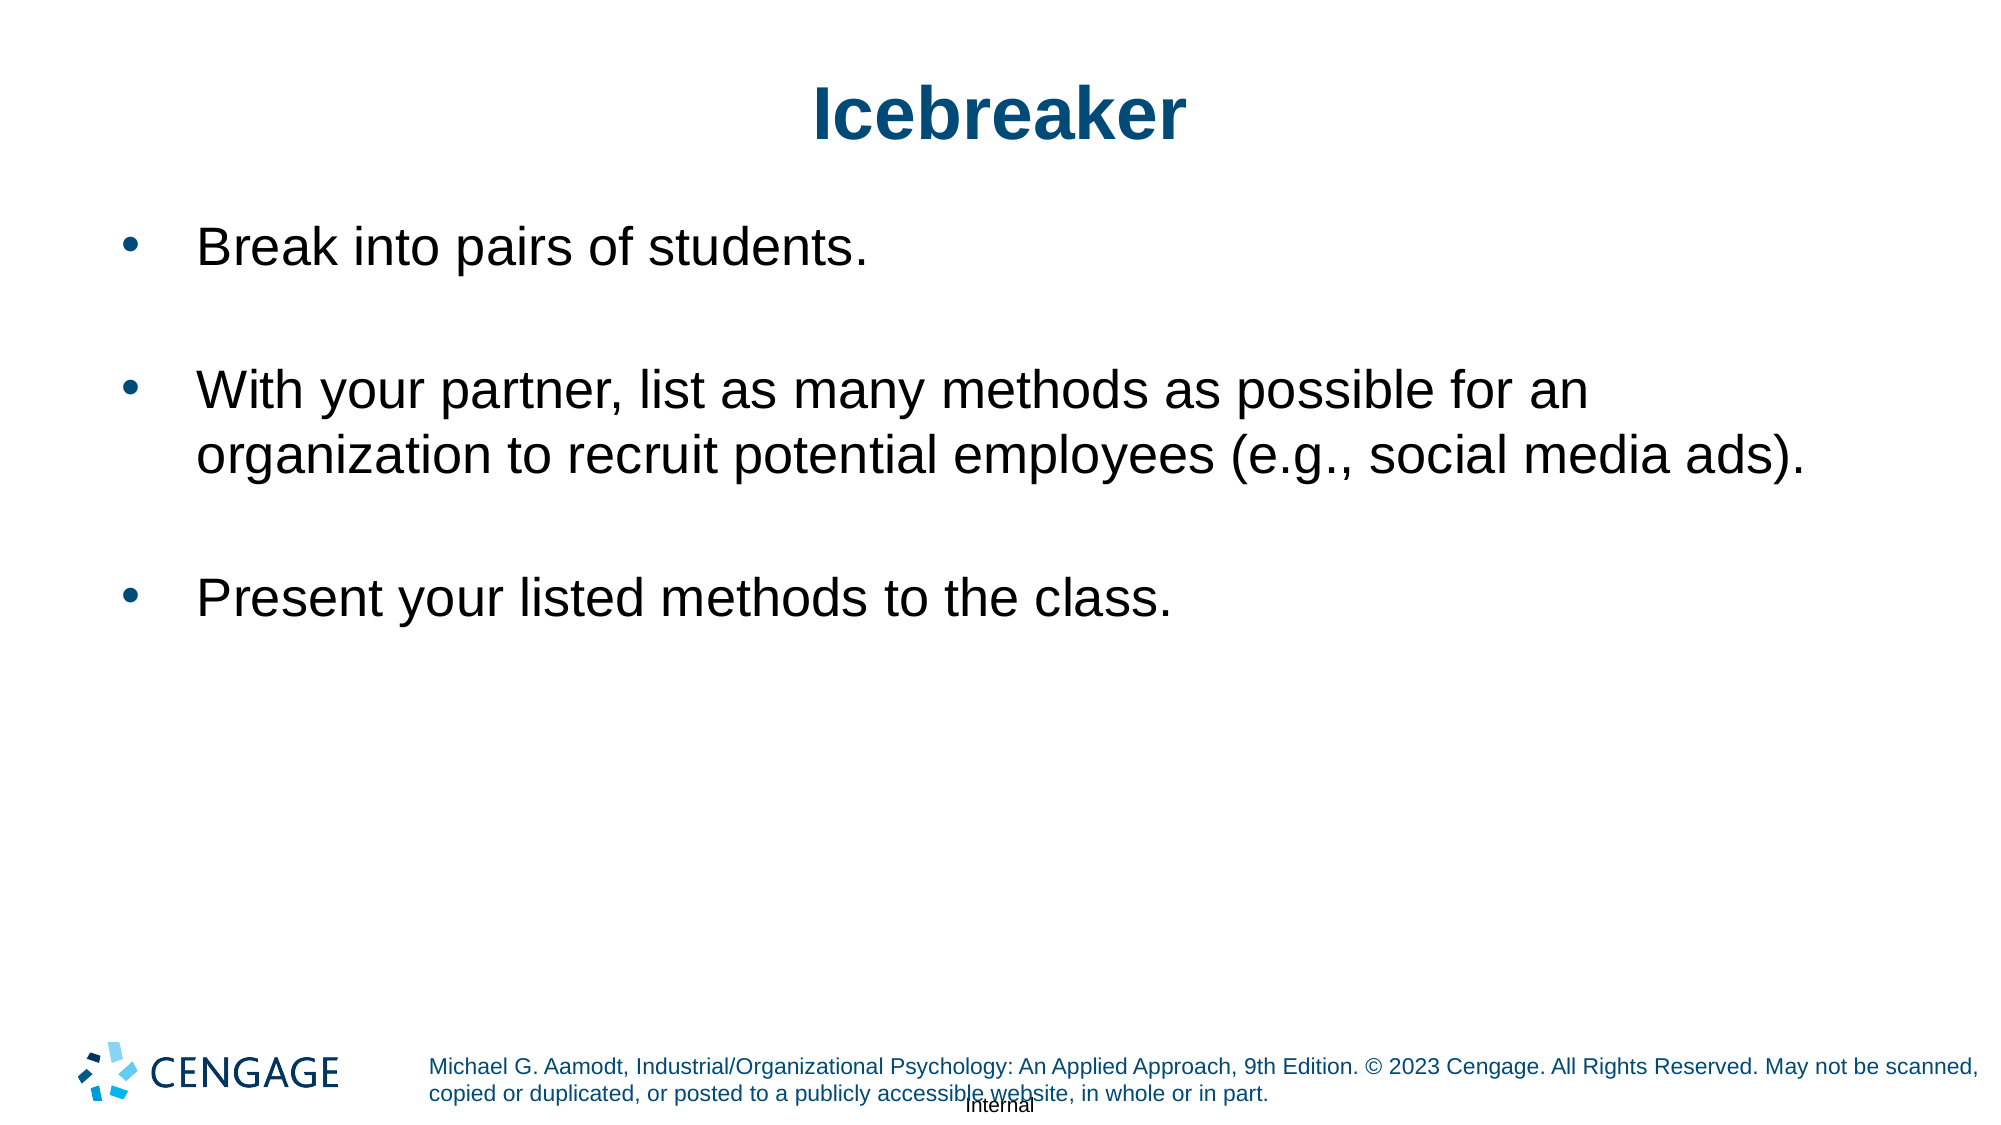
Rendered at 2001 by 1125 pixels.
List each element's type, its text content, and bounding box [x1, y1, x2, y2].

picture [78, 1042, 338, 1101]
list Break into pairs of students. With your partner, list as many methods as possible for an organization to recruit potential employees (e.g., social media ads). Present your listed methods to the class. [121, 211, 1880, 1000]
title Icebreaker [137, 59, 1863, 171]
